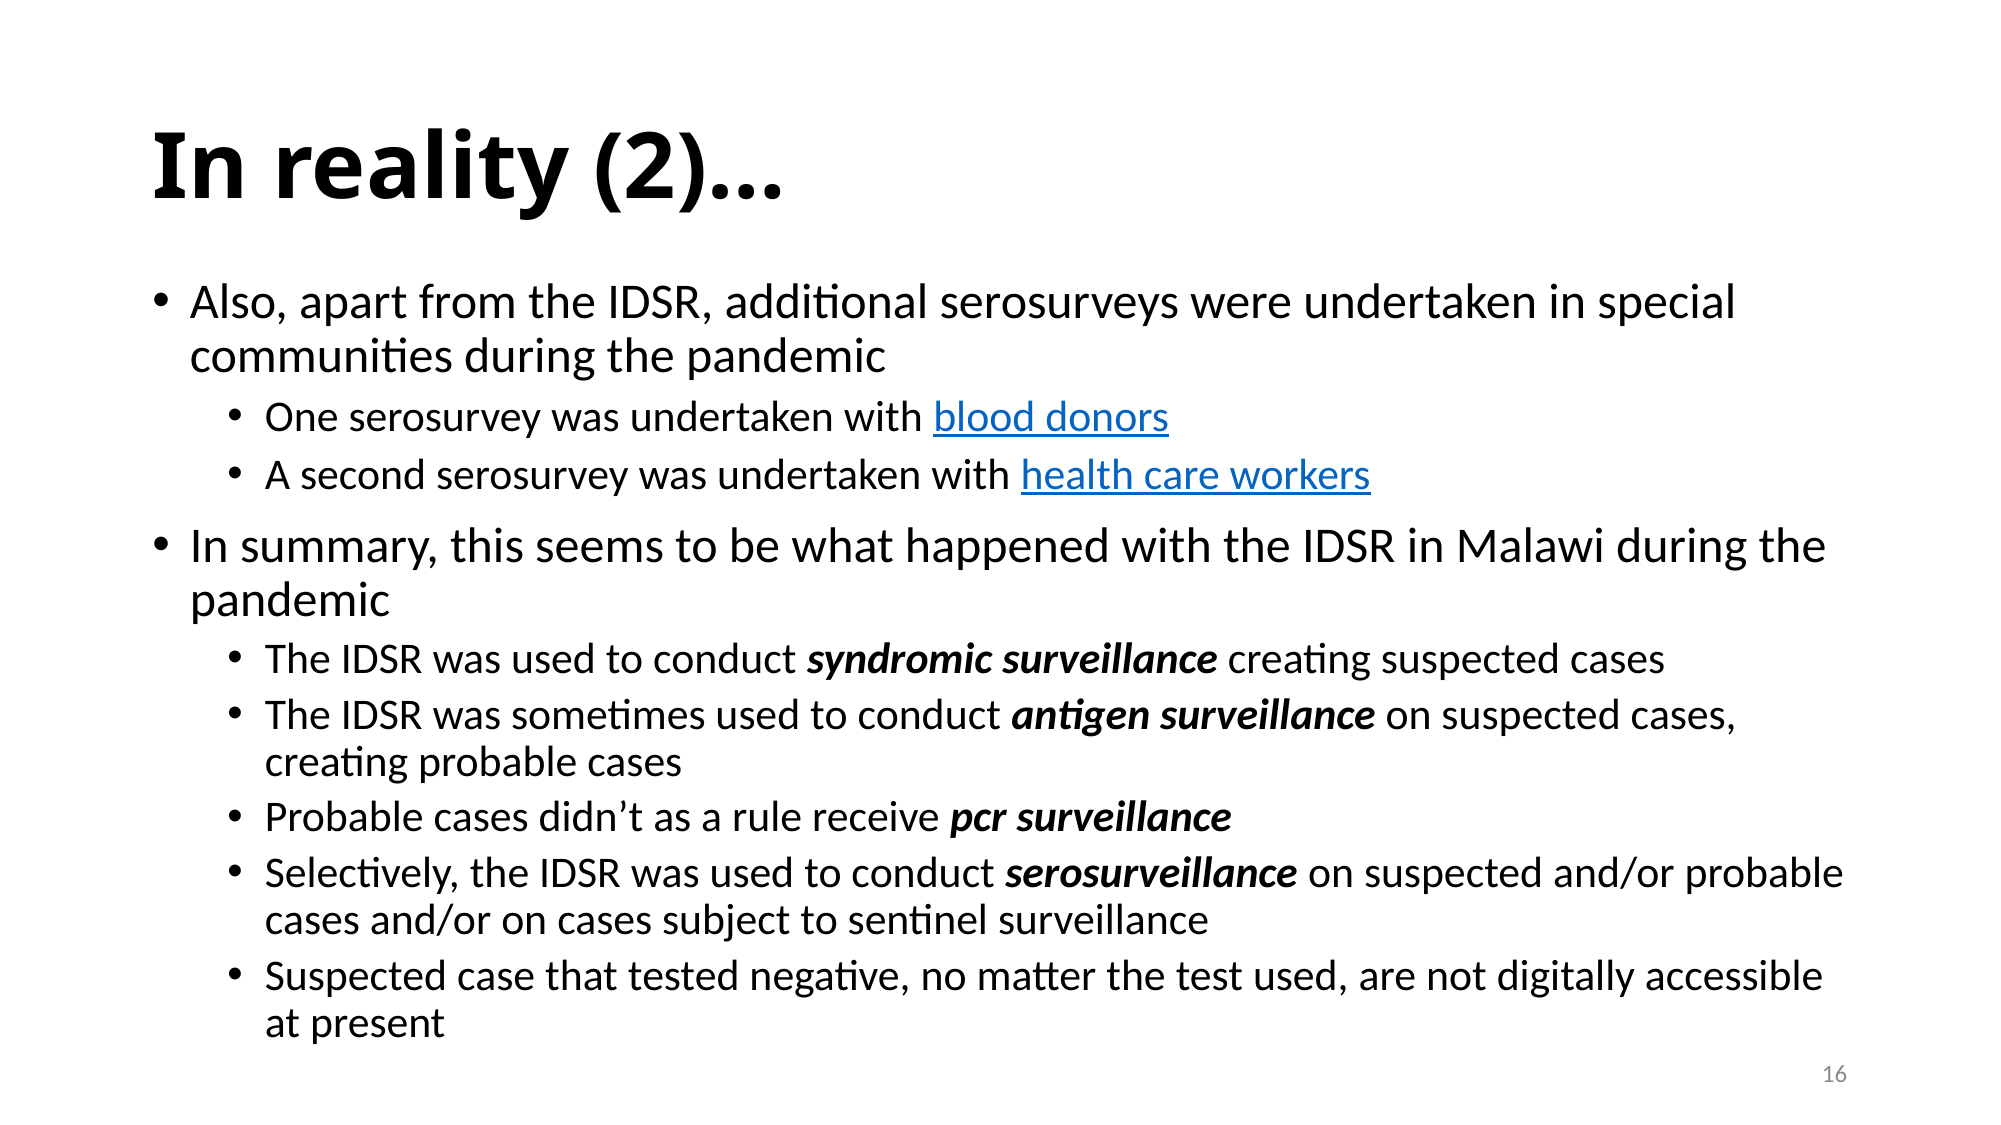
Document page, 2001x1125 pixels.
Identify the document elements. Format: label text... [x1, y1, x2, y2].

title In reality (2)… [137, 59, 1863, 267]
list Also, apart from the IDSR, additional serosurveys were undertaken in special communities during the pandemic One serosurvey was undertaken with blood donors A second serosurvey was undertaken with health care workers In summary, this seems to be what happened with the IDSR in Malawi during the pandemic The IDSR was used to conduct syndromic surveillance creating suspected cases The IDSR was sometimes used to conduct antigen surveillance on suspected cases, creating probable cases Probable cases didn’t as a rule receive pcr surveillance Selectively, the IDSR was used to conduct serosurveillance on suspected and/or probable cases and/or on cases subject to sentinel surveillance Suspected case that tested negative, no matter the test used, are not digitally accessible at present [137, 267, 1863, 1043]
slide_number 15 [1412, 1042, 1863, 1103]
